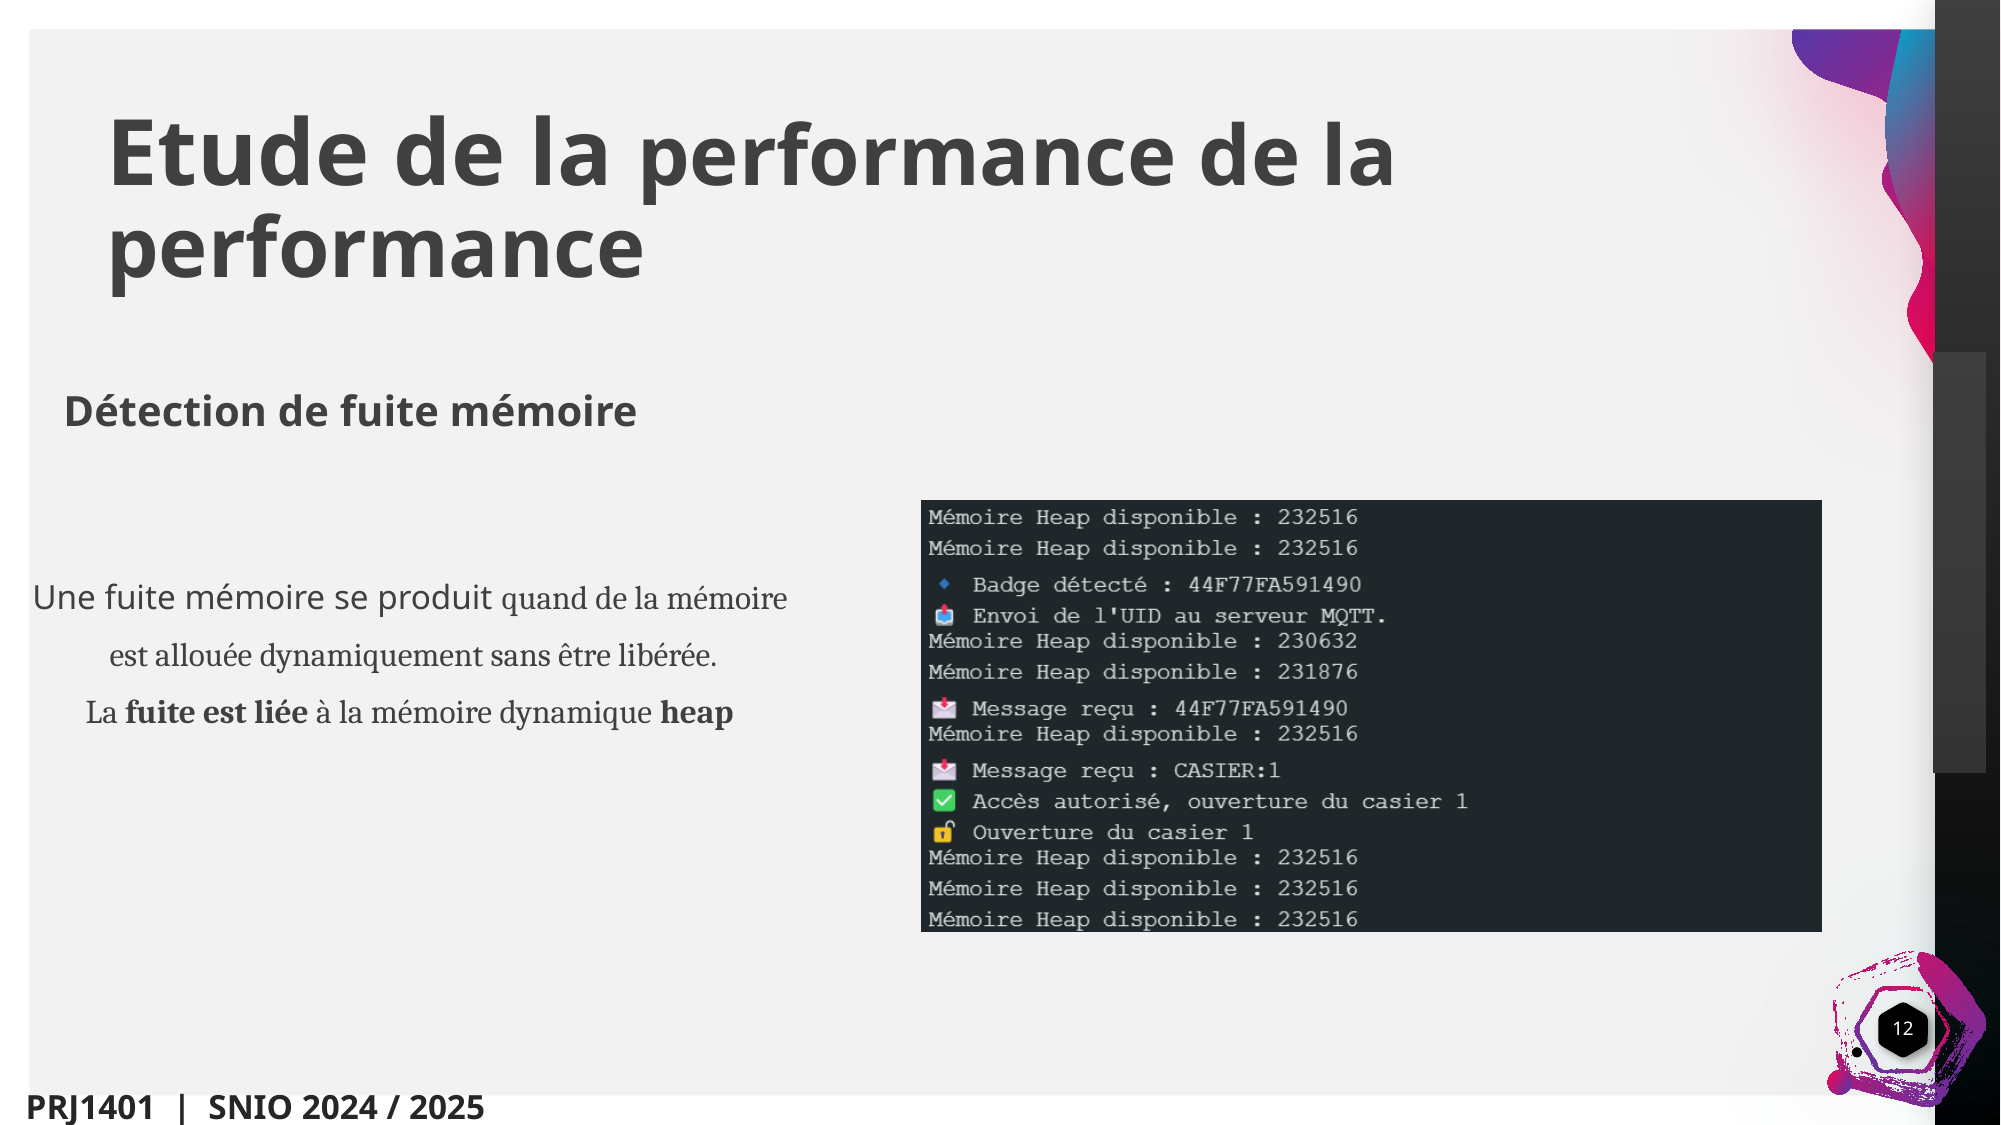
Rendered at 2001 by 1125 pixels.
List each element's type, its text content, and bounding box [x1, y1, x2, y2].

text_box PRJ1401 | SNIO 2024 / 2025 [0, 1091, 625, 1125]
title Etude de la performance de la performance [106, 106, 1737, 225]
text_box Détection de fuite mémoire [0, 390, 1237, 498]
picture [1933, 352, 1986, 773]
slide_number 12 [1872, 1001, 1934, 1057]
picture [921, 500, 1822, 932]
text_box Une fuite mémoire se produit quand de la mémoire est allouée dynamiquement sans être libérée. La fuite est liée à la mémoire dynamique heap [18, 581, 810, 689]
